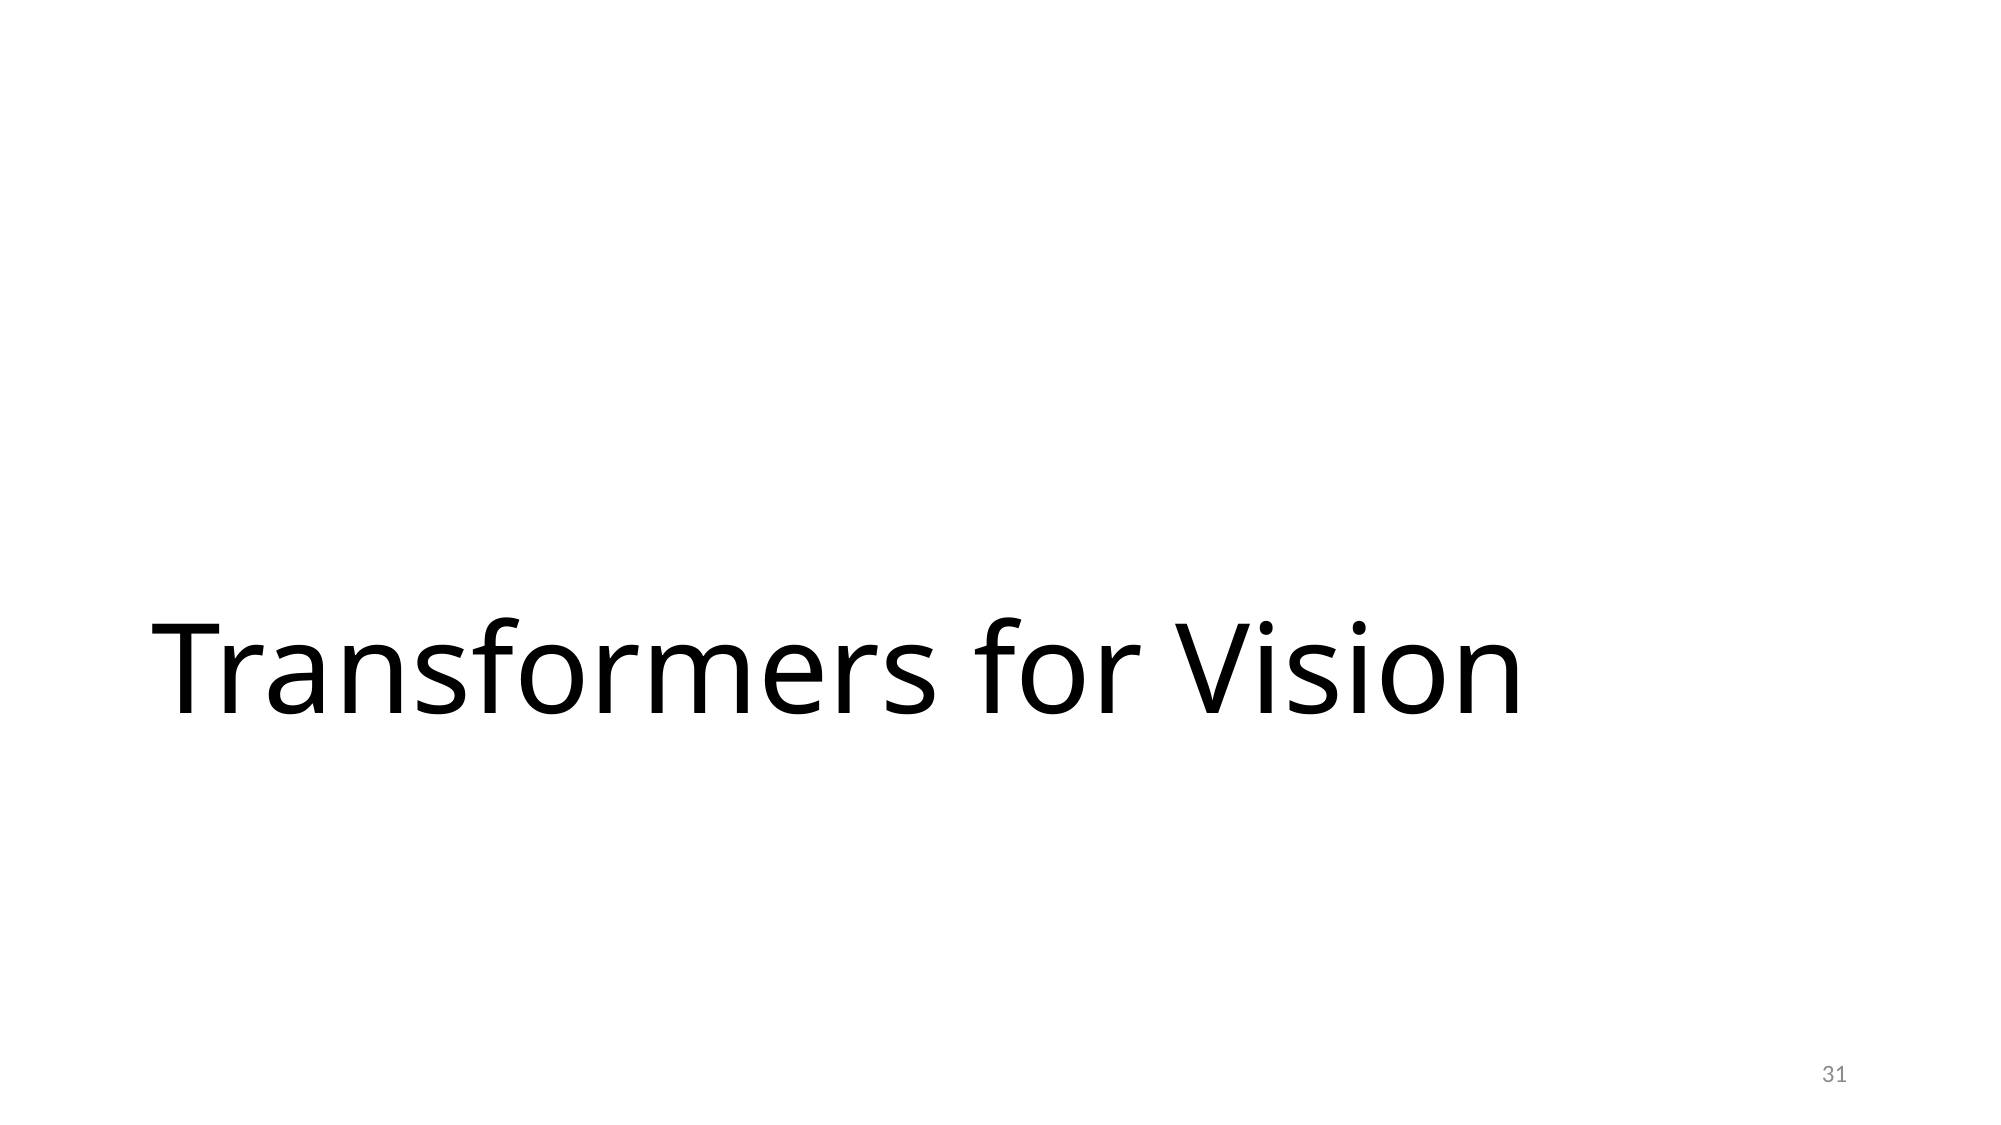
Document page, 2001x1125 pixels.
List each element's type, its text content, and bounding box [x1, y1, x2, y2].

title Transformers for Vision [136, 280, 1862, 749]
slide_number 31 [1412, 1042, 1863, 1103]
